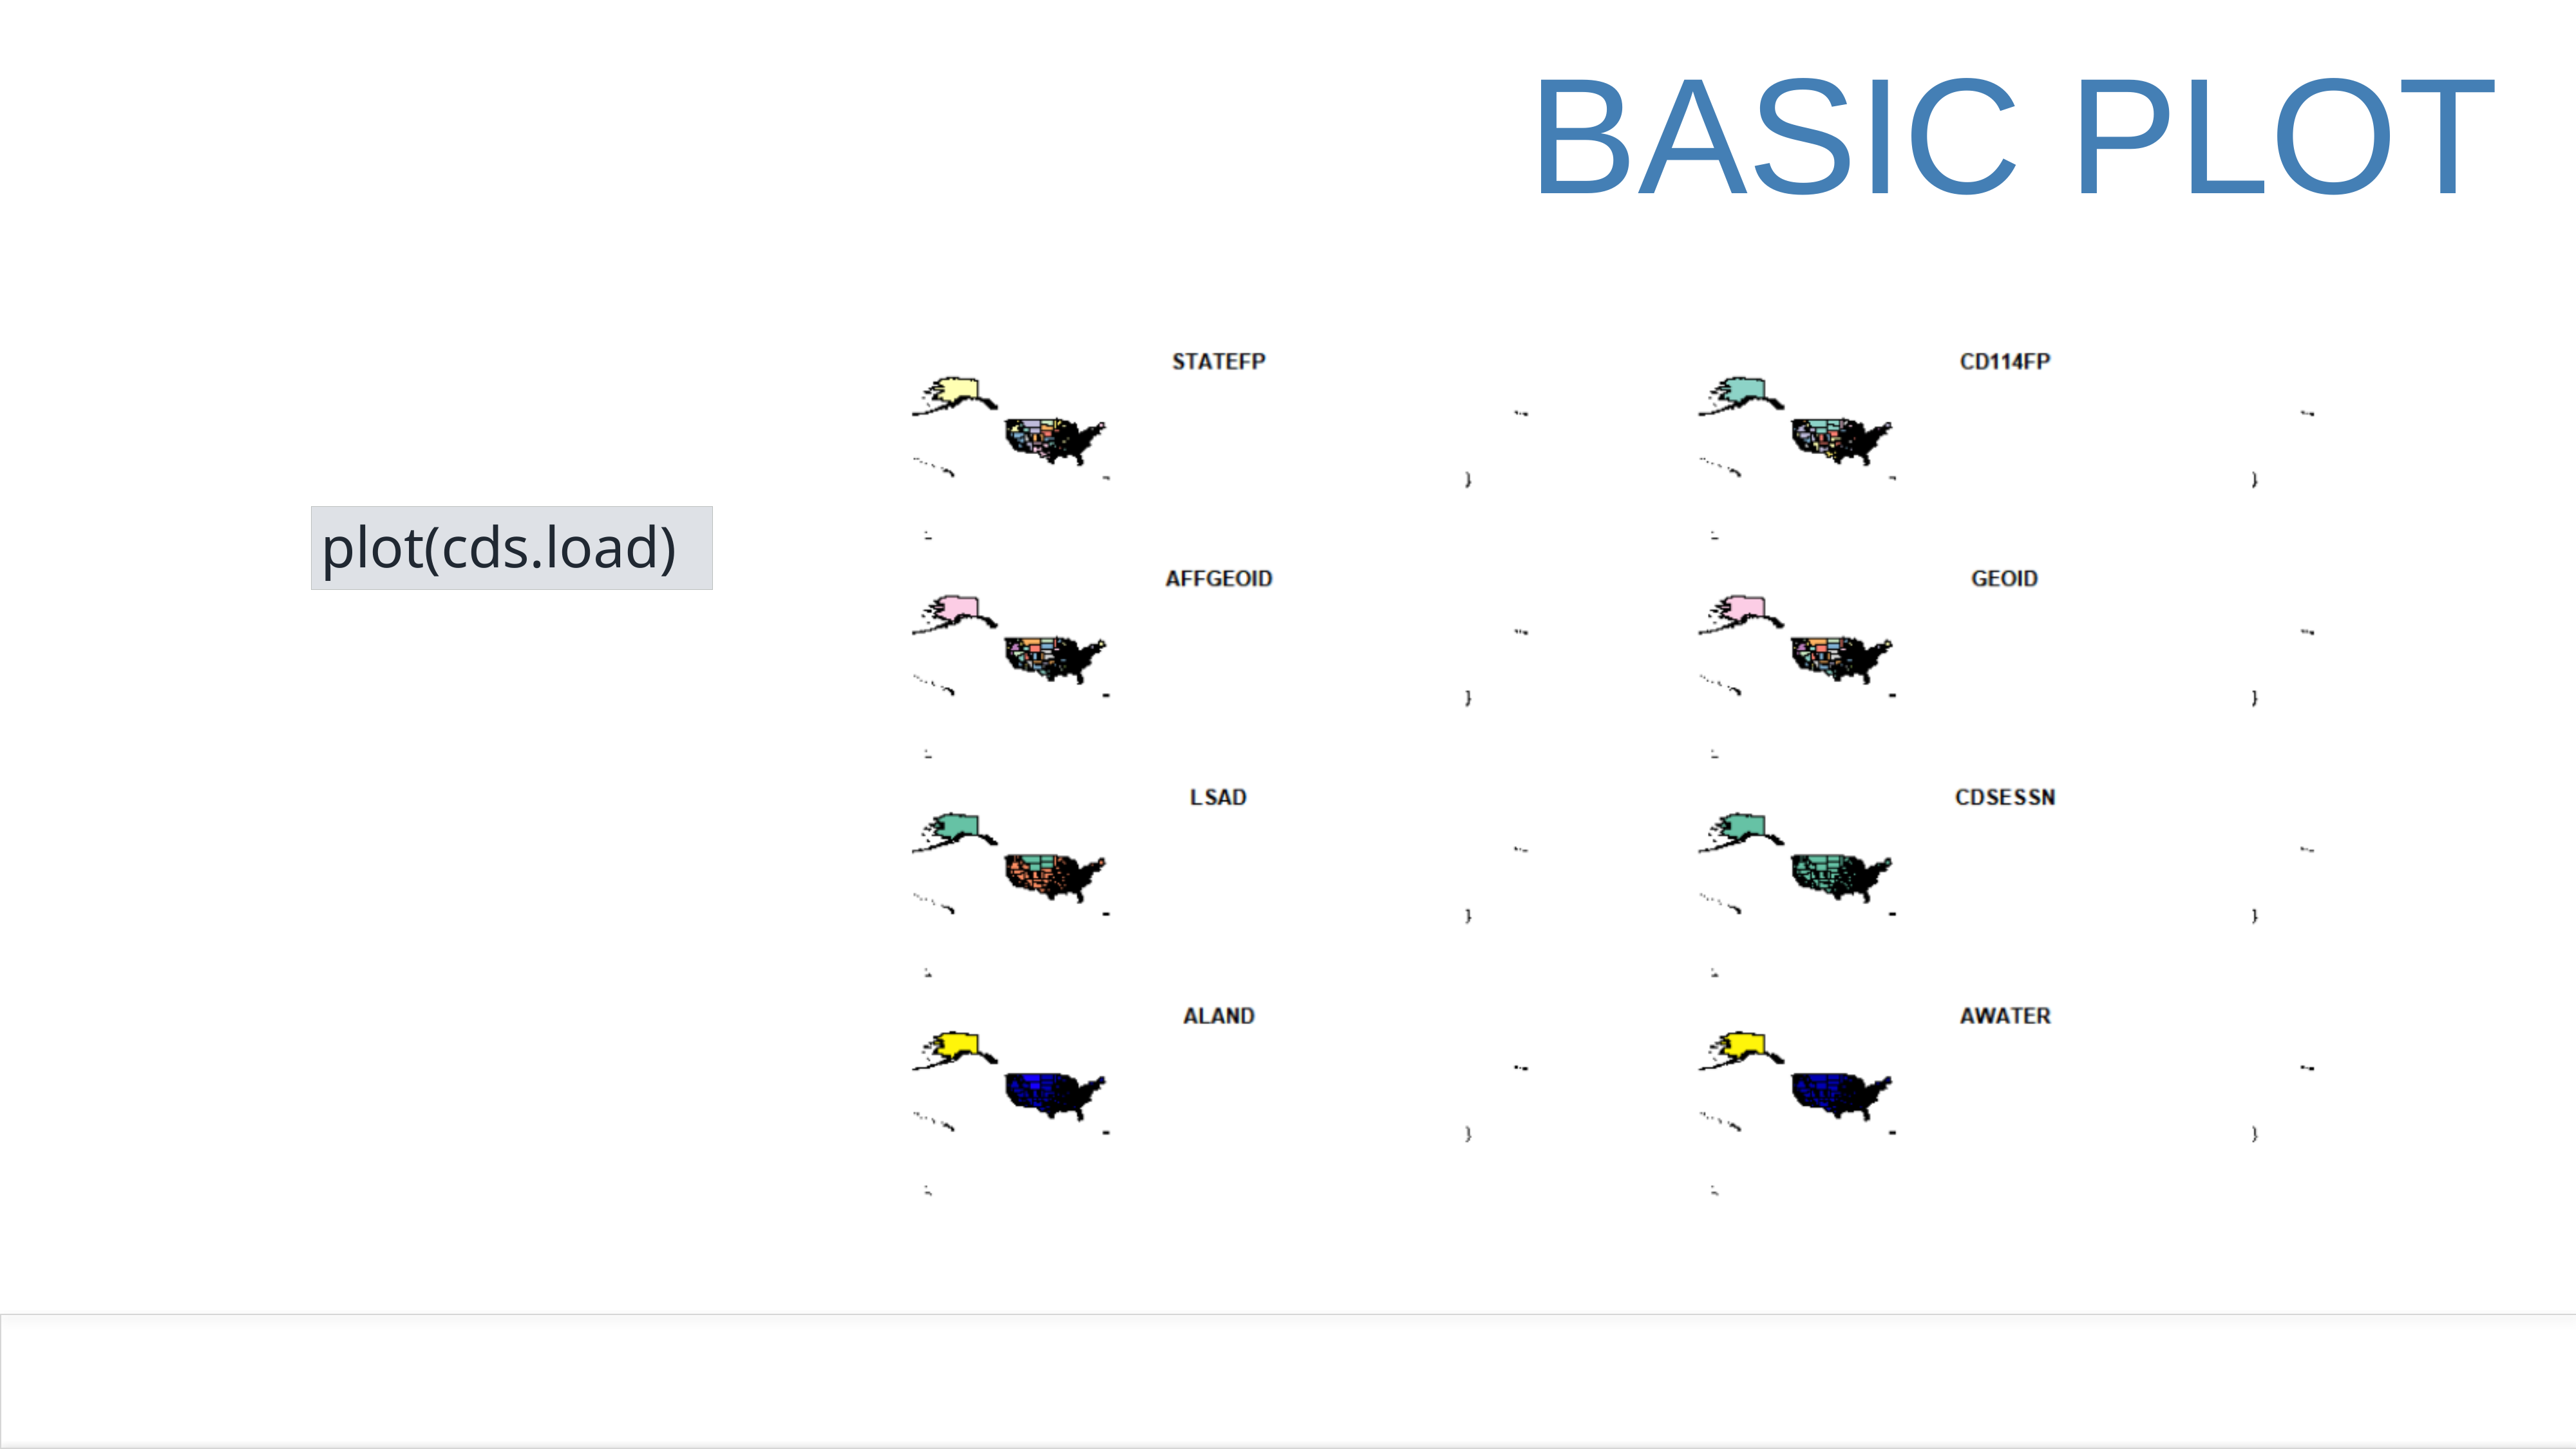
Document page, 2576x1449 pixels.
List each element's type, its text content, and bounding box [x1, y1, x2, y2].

text_box plot(cds.load) [311, 506, 713, 590]
title Basic Plot [70, 21, 2506, 234]
picture [830, 349, 2397, 1219]
